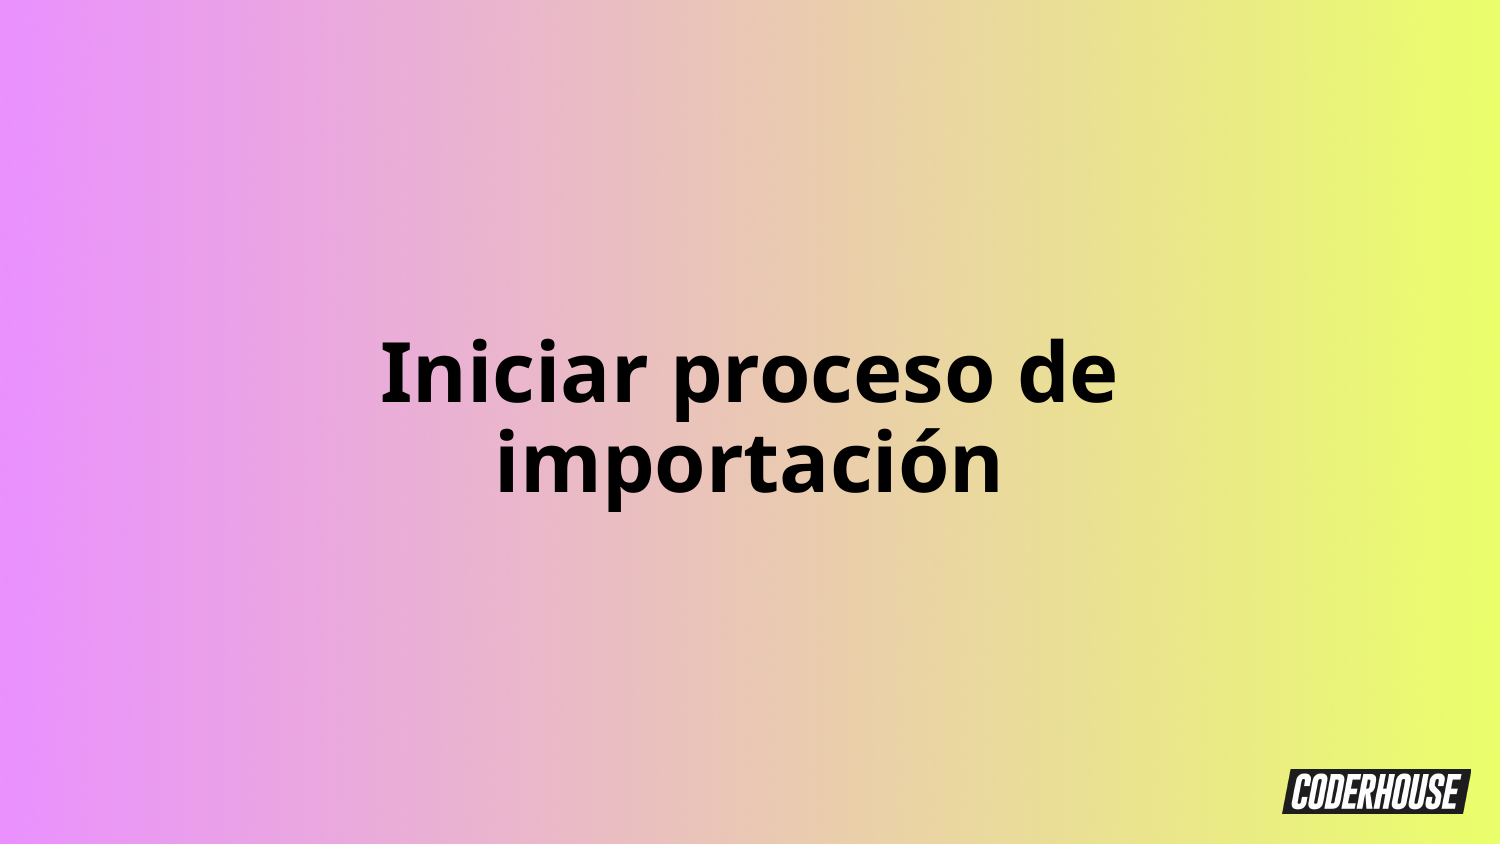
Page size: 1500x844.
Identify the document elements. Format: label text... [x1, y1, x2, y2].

picture [0, 0, 1500, 844]
text_box Iniciar proceso de importación [239, 315, 1261, 526]
